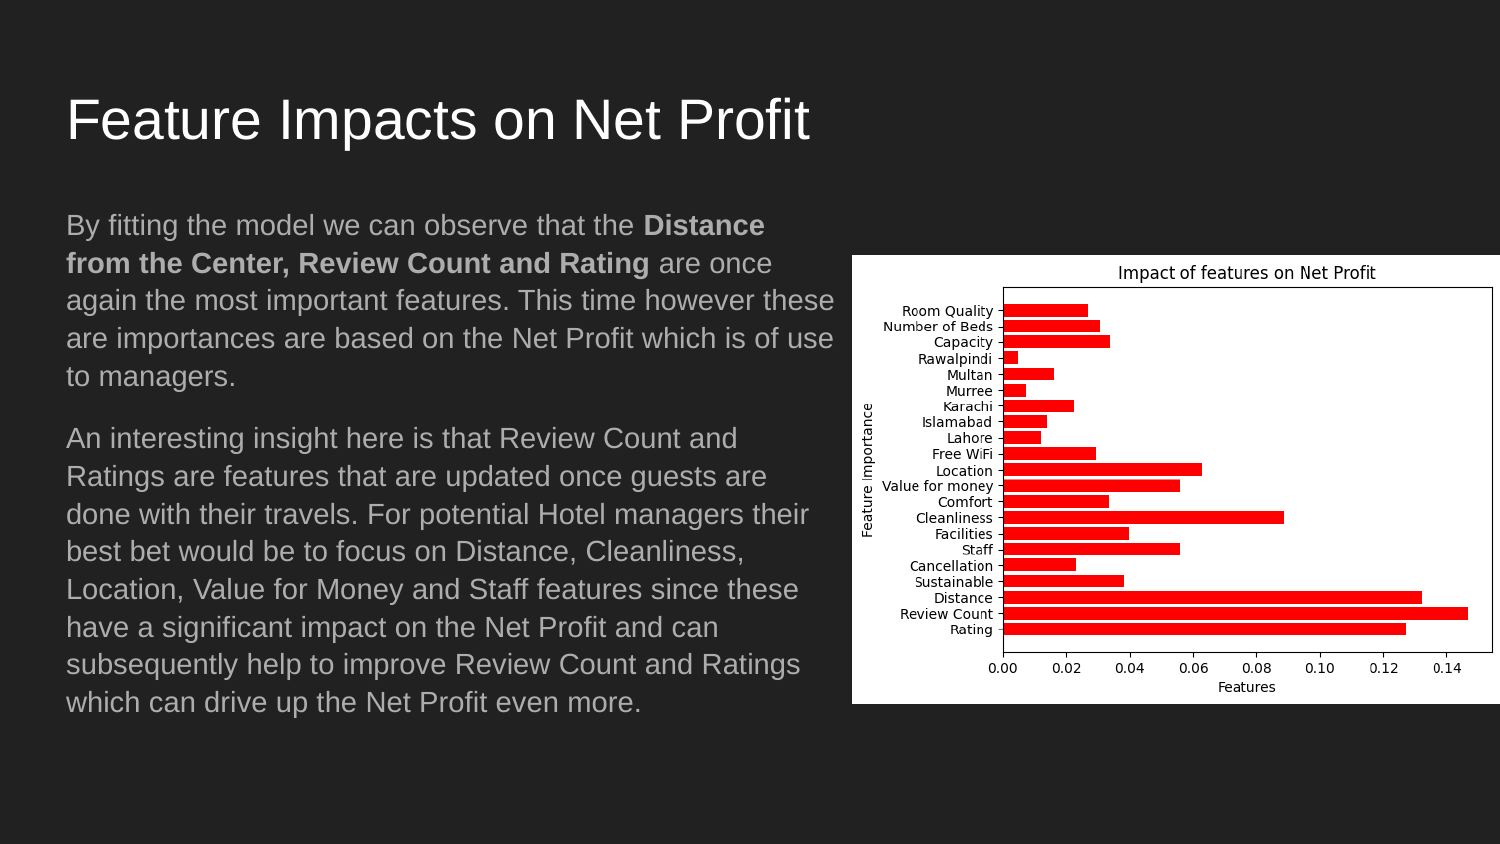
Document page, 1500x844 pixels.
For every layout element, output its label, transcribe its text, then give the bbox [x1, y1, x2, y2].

title Feature Impacts on Net Profit [51, 72, 1449, 167]
picture [852, 255, 1500, 704]
list By fitting the model we can observe that the Distance from the Center, Review Count and Rating are once again the most important features. This time however these are importances are based on the Net Profit which is of use to managers. An interesting insight here is that Review Count and Ratings are features that are updated once guests are done with their travels. For potential Hotel managers their best bet would be to focus on Distance, Cleanliness, Location, Value for Money and Staff features since these have a significant impact on the Net Profit and can subsequently help to improve Review Count and Ratings which can drive up the Net Profit even more. [51, 189, 853, 803]
